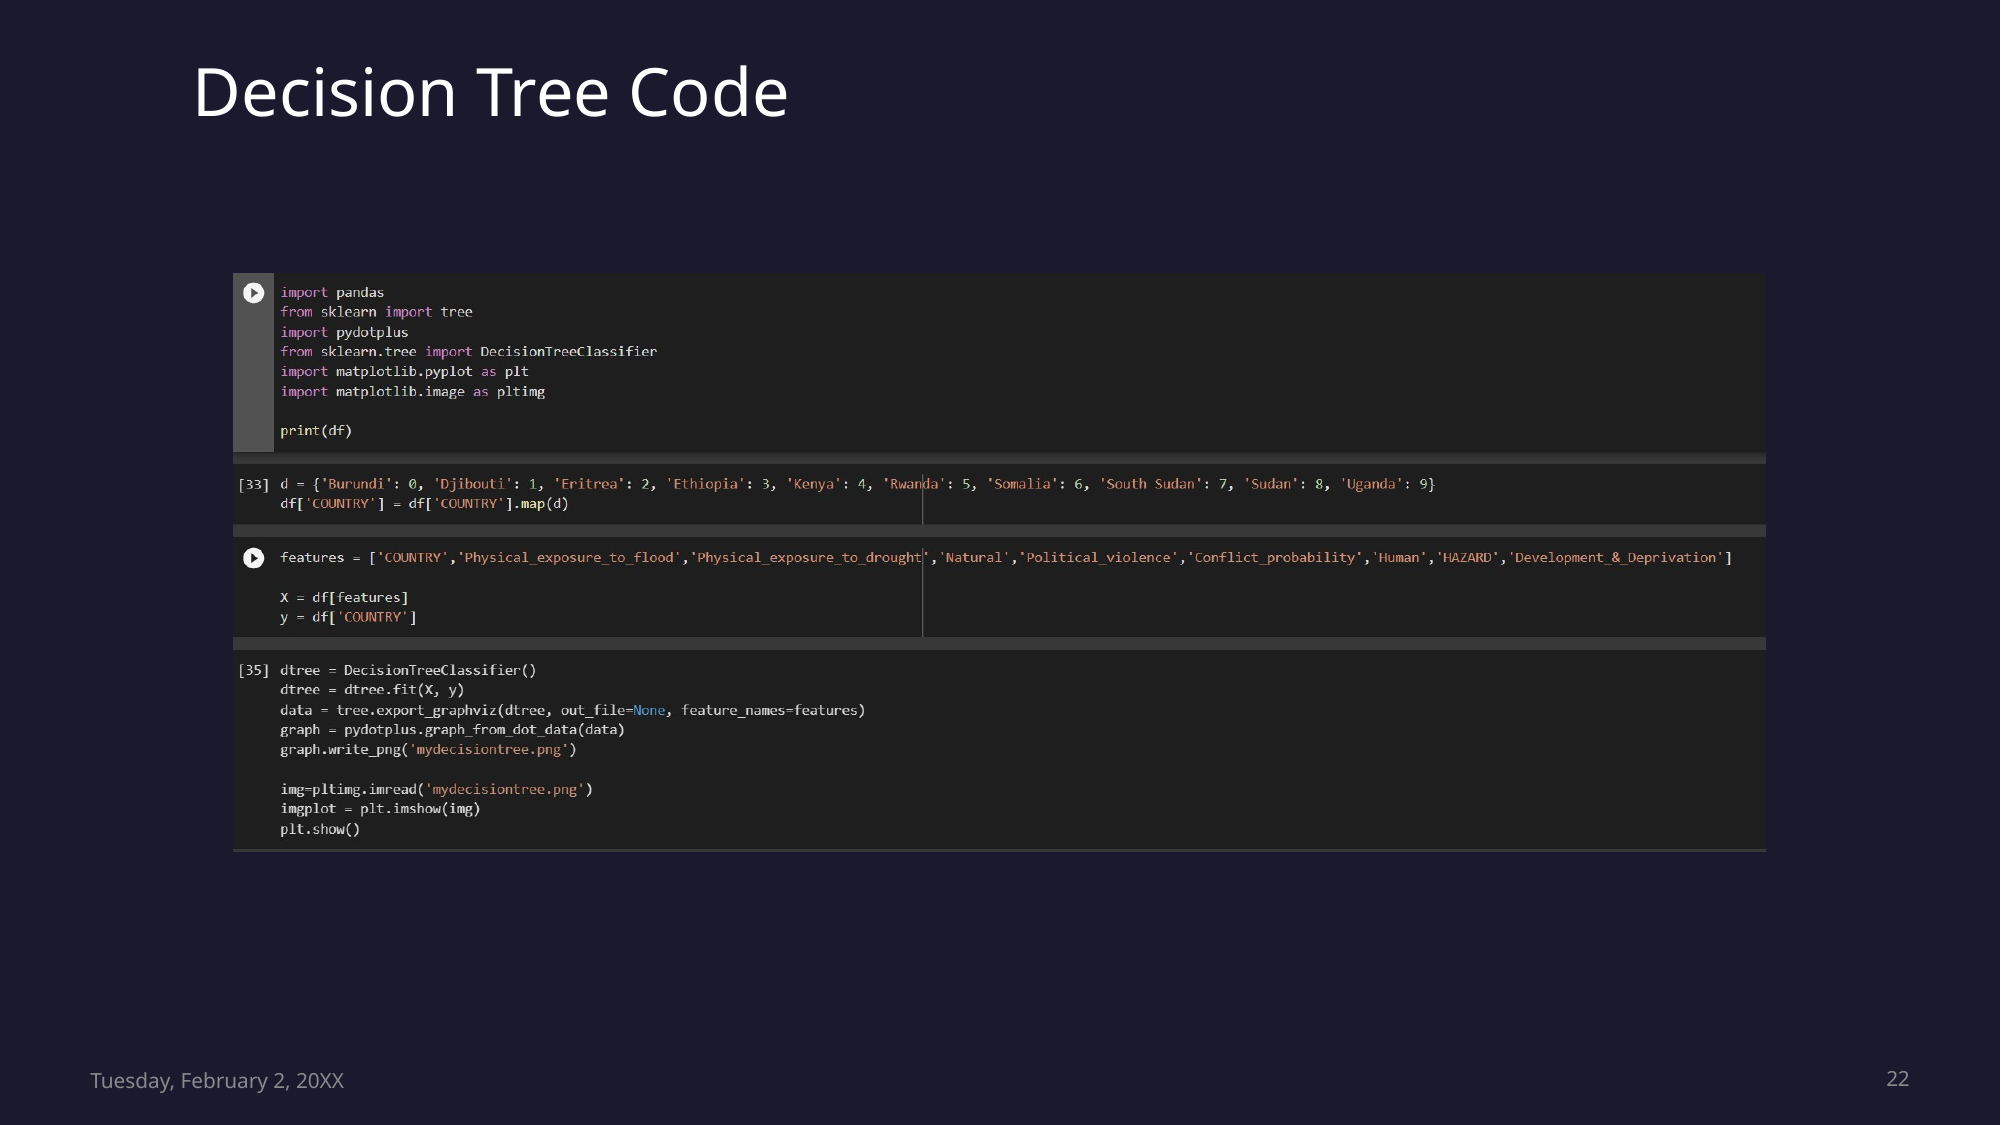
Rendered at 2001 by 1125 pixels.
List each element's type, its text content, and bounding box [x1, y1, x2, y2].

text_box Decision Tree Code [192, 47, 2000, 131]
picture [233, 273, 1767, 852]
slide_number 20 [1632, 1067, 1910, 1093]
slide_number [90, 1067, 522, 1093]
